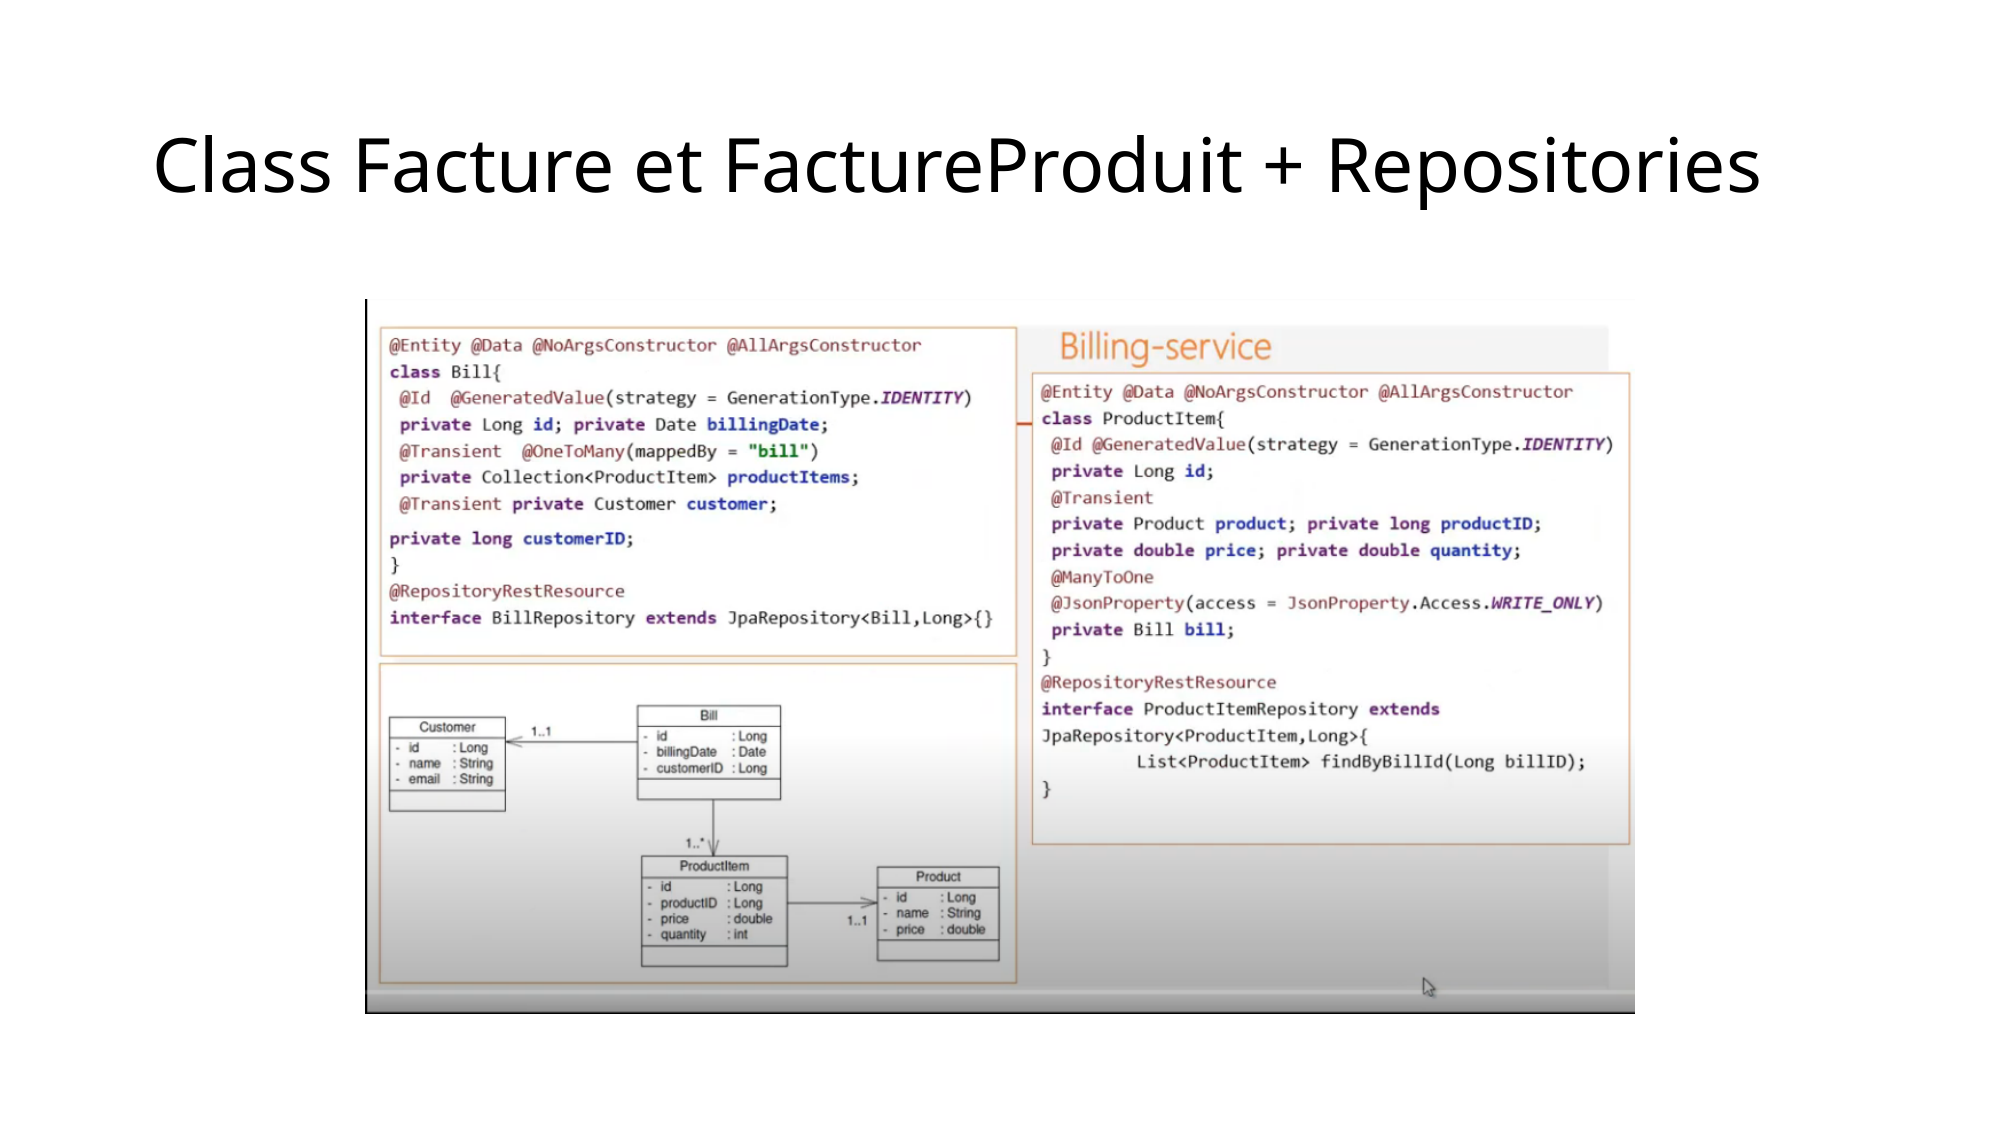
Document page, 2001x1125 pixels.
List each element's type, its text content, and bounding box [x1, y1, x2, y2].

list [365, 299, 1635, 1014]
title Class Facture et FactureProduit + Repositories [137, 59, 1863, 278]
